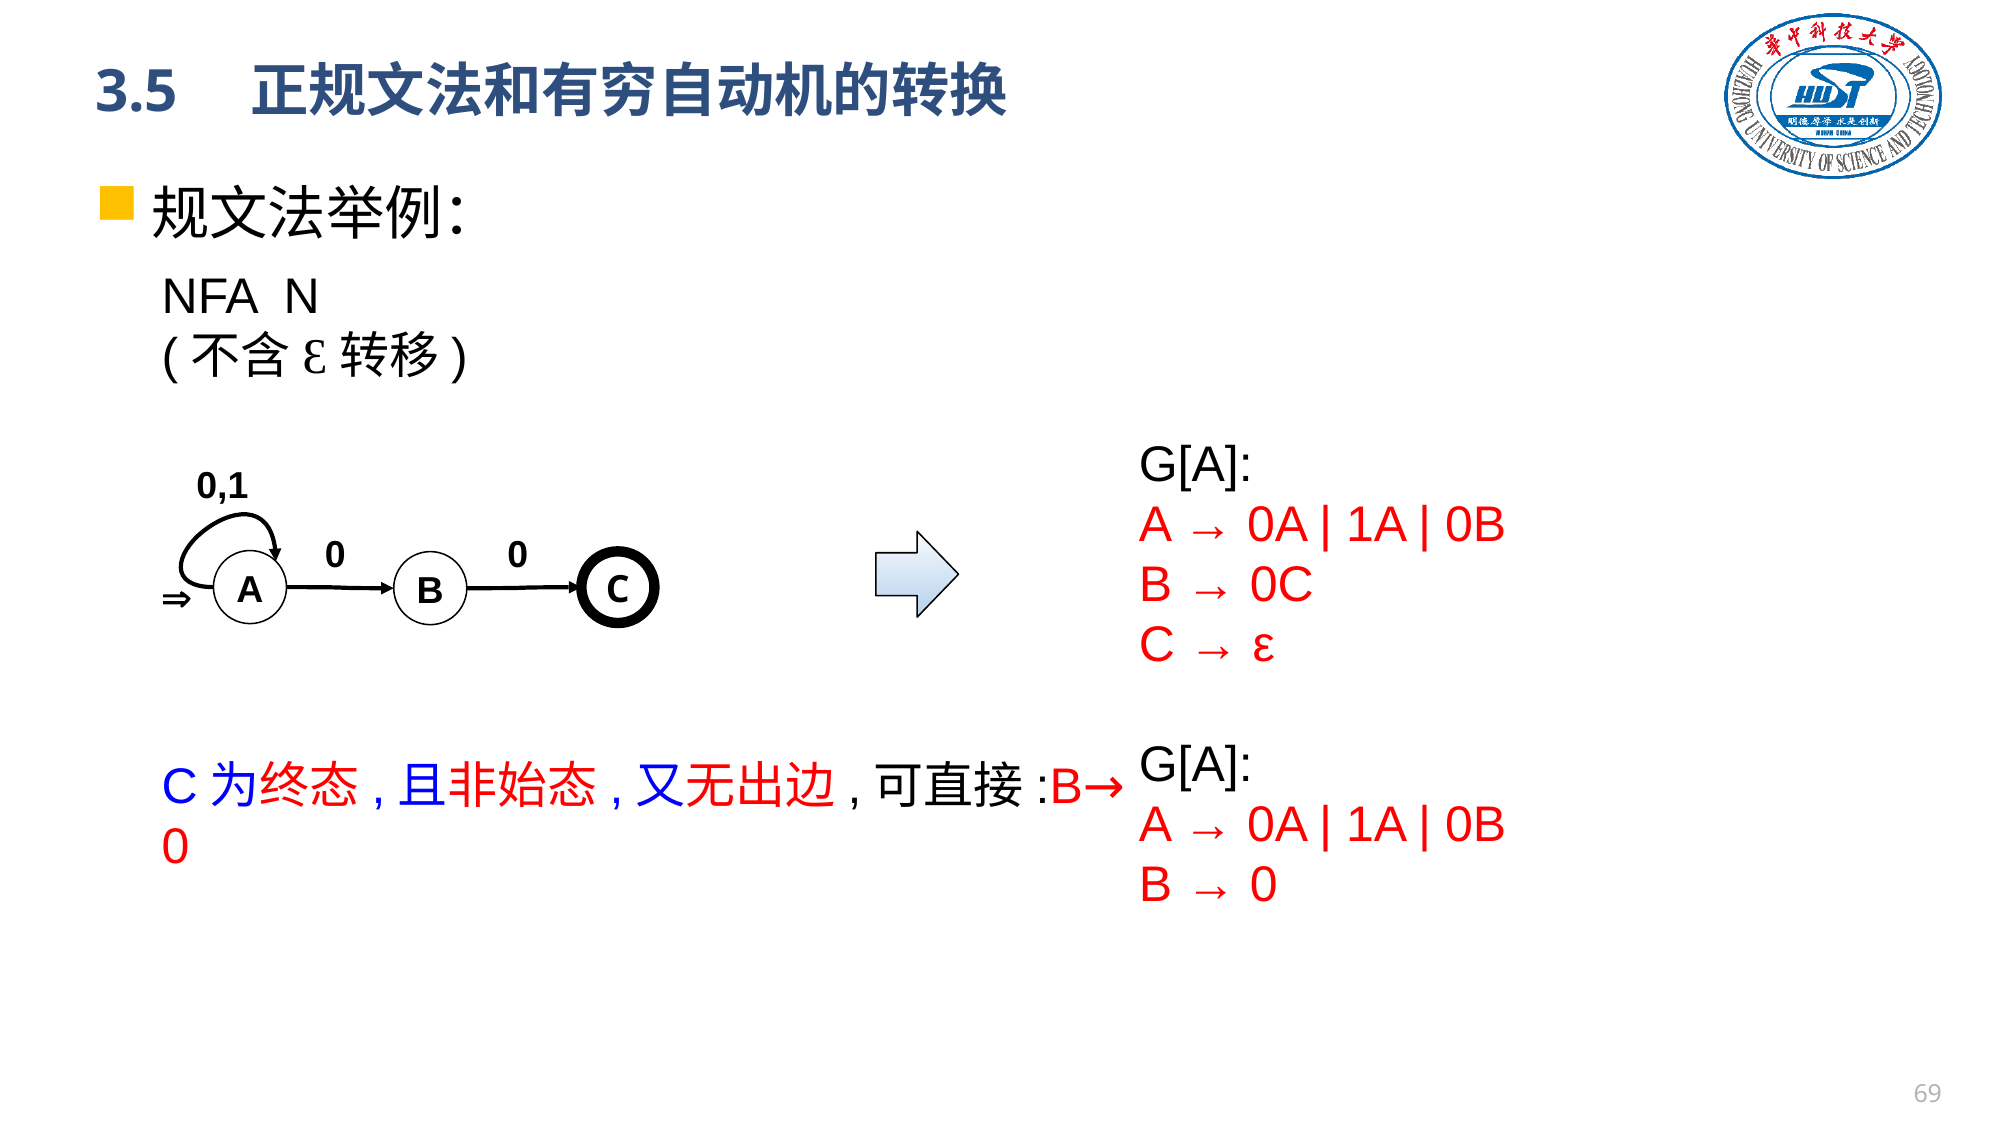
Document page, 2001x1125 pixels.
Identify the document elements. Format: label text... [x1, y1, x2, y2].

text_box G[A]: A → 0A | 1A | 0B B → 0C C → ε [1124, 423, 1623, 679]
text_box NFA N (不含Ɛ转移) [146, 256, 582, 392]
text_box C为终态,且非始态,又无出边,可直接:B→ 0 [146, 746, 1124, 882]
title 3.5 正规文法和有穷自动机的转换 [80, 42, 1805, 144]
slide_number 68 [1373, 1064, 1957, 1125]
text_box G[A]: A → 0A | 1A | 0B B → 0 [1124, 724, 1623, 920]
text_box [875, 531, 959, 618]
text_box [146, 453, 655, 626]
picture [1724, 13, 1942, 179]
